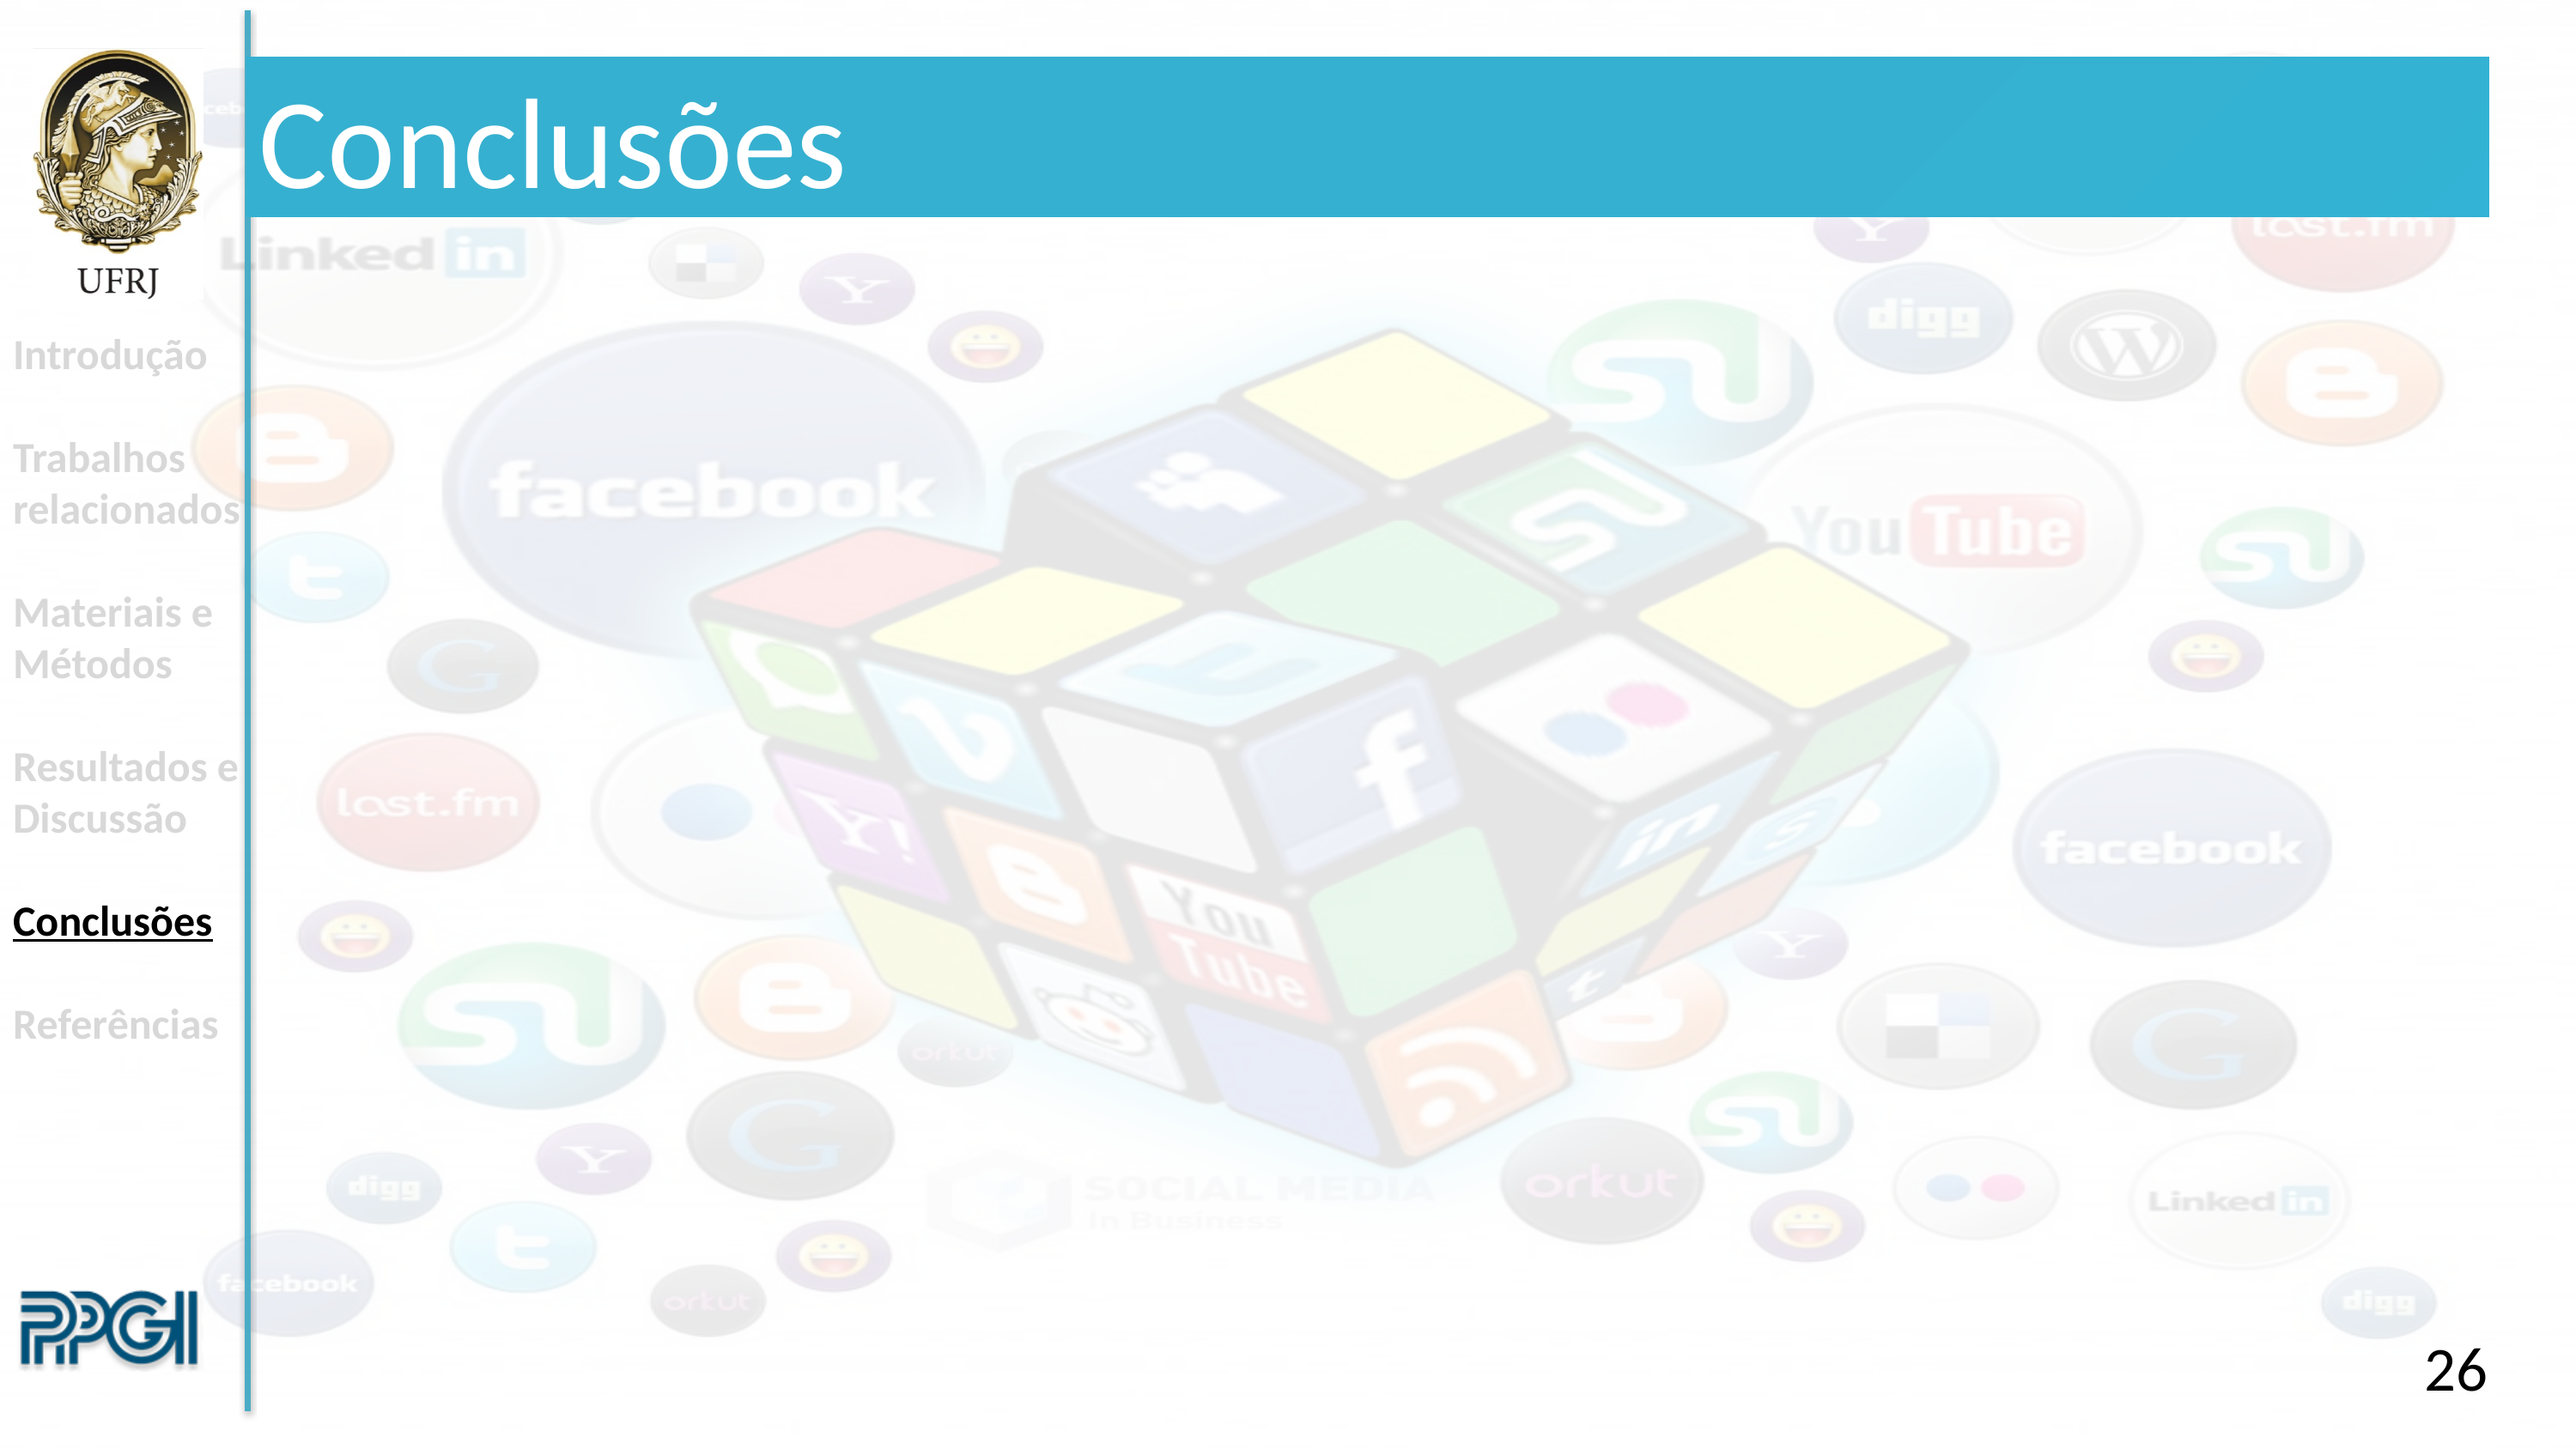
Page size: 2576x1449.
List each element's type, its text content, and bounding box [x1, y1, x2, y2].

text_box Conclusões [254, 57, 2489, 217]
slide_number 26 [2200, 1340, 2501, 1392]
picture [32, 48, 204, 300]
text_box Introdução Trabalhos relacionados Materiais e Métodos Resultados e Discussão Conclusões Referências [0, 320, 244, 1055]
picture [17, 1285, 204, 1372]
